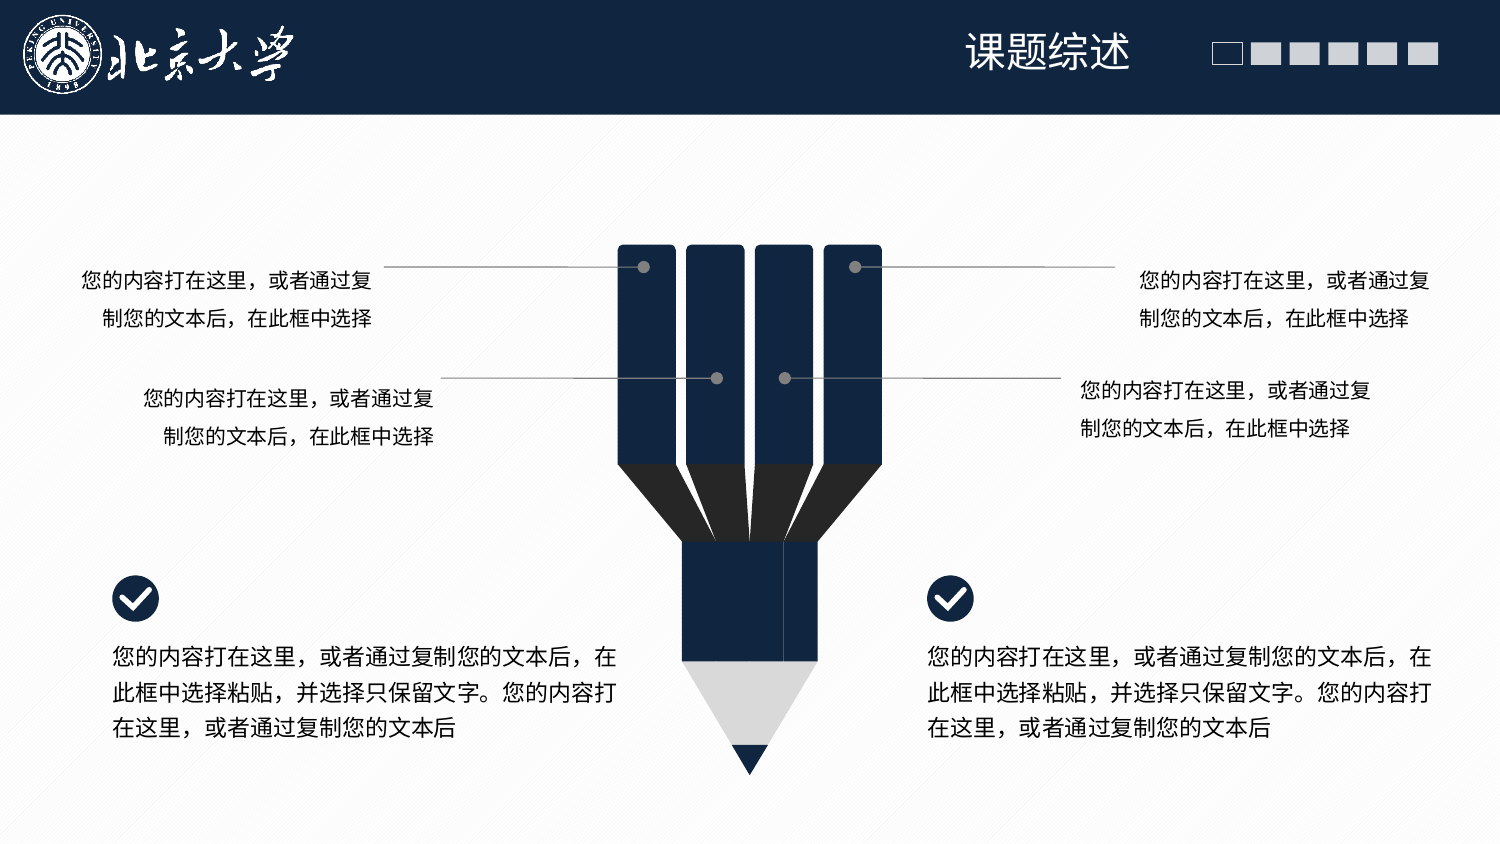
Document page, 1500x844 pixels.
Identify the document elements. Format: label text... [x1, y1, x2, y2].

text_box 您的内容打在这里，或者通过复制您的文本后，在此框中选择 [138, 373, 434, 449]
list 课题综述 [532, 18, 1147, 94]
picture [18, 12, 296, 96]
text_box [926, 575, 974, 622]
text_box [617, 244, 883, 776]
text_box 您的内容打在这里，或者通过复制您的文本后，在此框中选择粘贴，并选择只保留文字。您的内容打在这里，或者通过复制您的文本后 [927, 634, 1435, 742]
text_box 您的内容打在这里，或者通过复制您的文本后，在此框中选择 [1139, 255, 1436, 331]
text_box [111, 575, 160, 622]
text_box 您的内容打在这里，或者通过复制您的文本后，在此框中选择 [1080, 365, 1376, 441]
text_box 您的内容打在这里，或者通过复制您的文本后，在此框中选择 [76, 255, 373, 331]
text_box 您的内容打在这里，或者通过复制您的文本后，在此框中选择粘贴，并选择只保留文字。您的内容打在这里，或者通过复制您的文本后 [112, 634, 612, 742]
